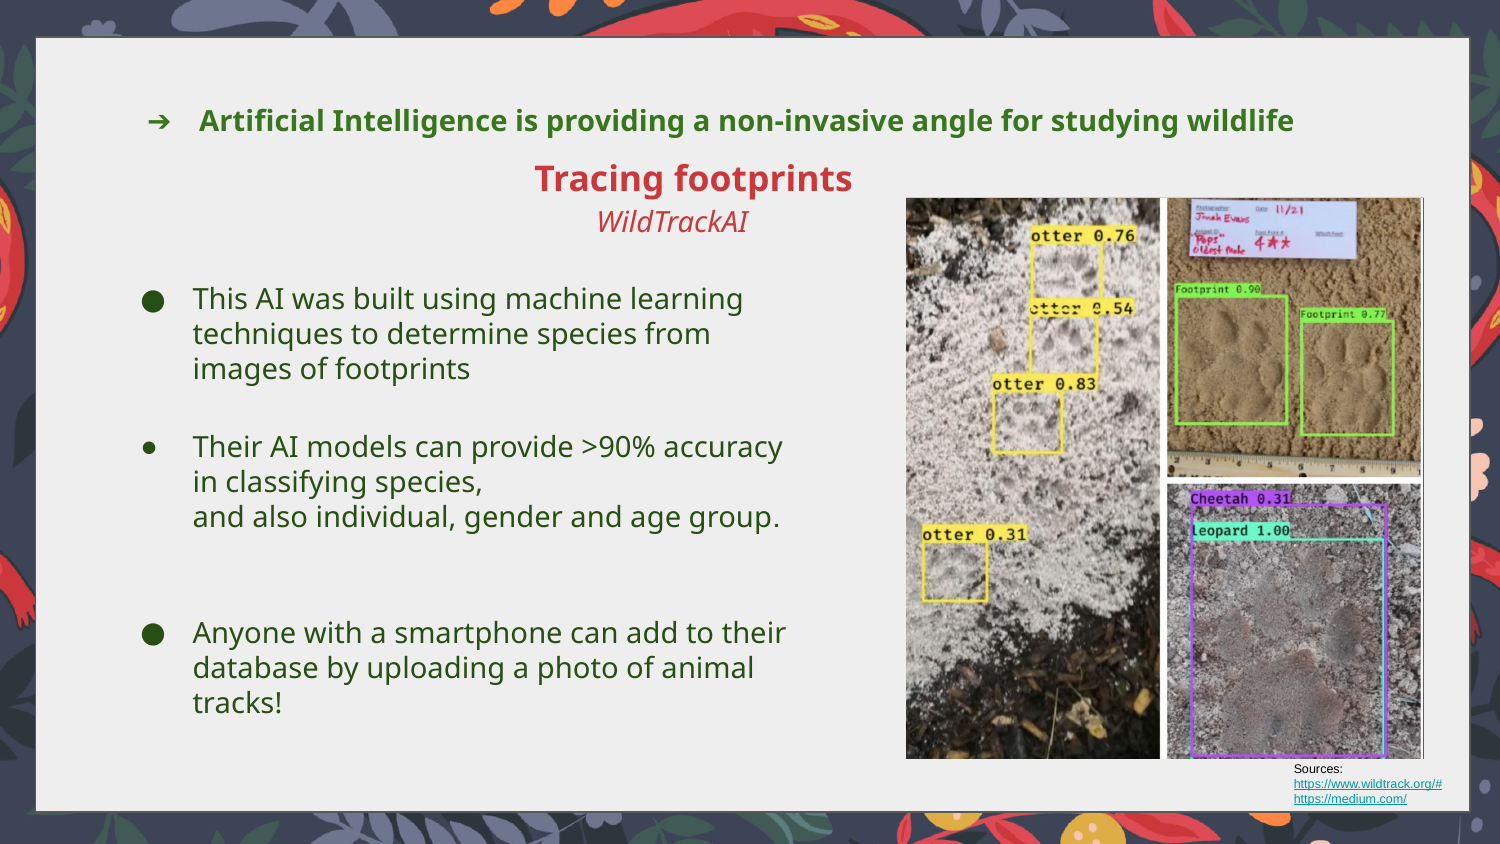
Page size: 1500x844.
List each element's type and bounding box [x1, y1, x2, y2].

picture [906, 196, 1424, 760]
text_box [0, 0, 1500, 844]
